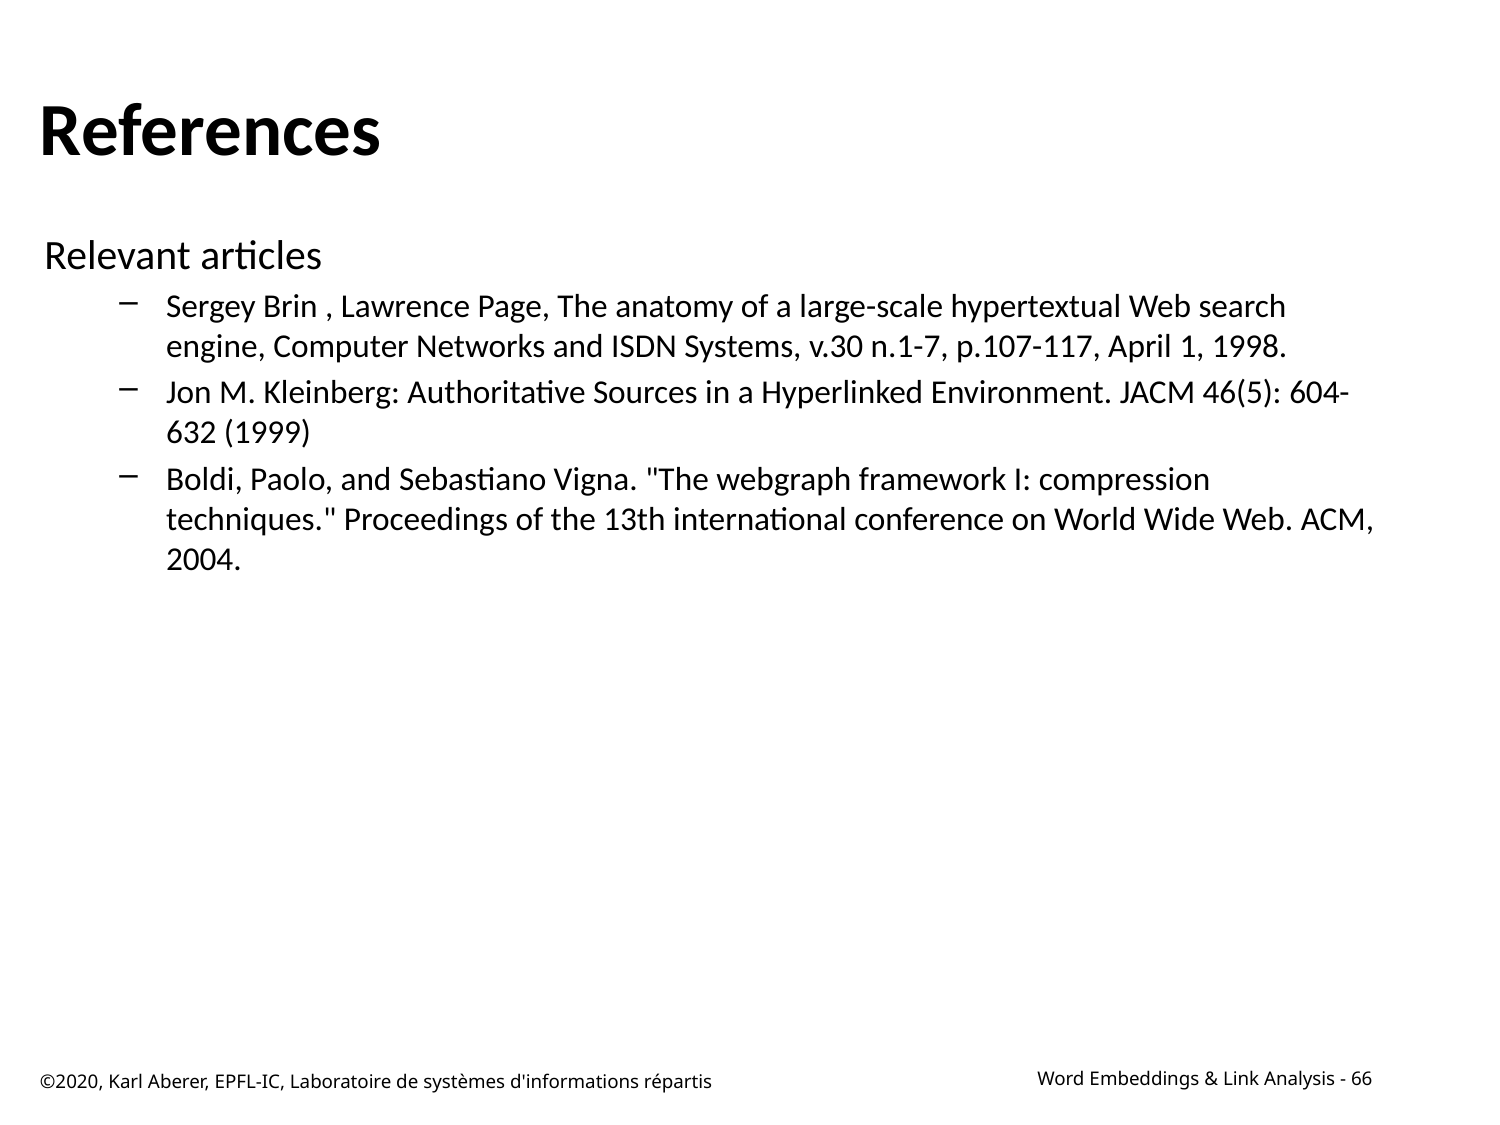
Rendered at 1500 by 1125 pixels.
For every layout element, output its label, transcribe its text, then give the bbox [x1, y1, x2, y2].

title References [24, 49, 1388, 201]
list Relevant articles Sergey Brin , Lawrence Page, The anatomy of a large-scale hypertextual Web search engine, Computer Networks and ISDN Systems, v.30 n.1-7, p.107-117, April 1, 1998. Jon M. Kleinberg: Authoritative Sources in a Hyperlinked Environment. JACM 46(5): 604-632 (1999) Boldi, Paolo, and Sebastiano Vigna. "The webgraph framework I: compression techniques." Proceedings of the 13th international conference on World Wide Web. ACM, 2004. [29, 219, 1393, 1046]
footer ©2020, Karl Aberer, EPFL-IC, Laboratoire de systèmes d'informations répartis [24, 1062, 988, 1101]
